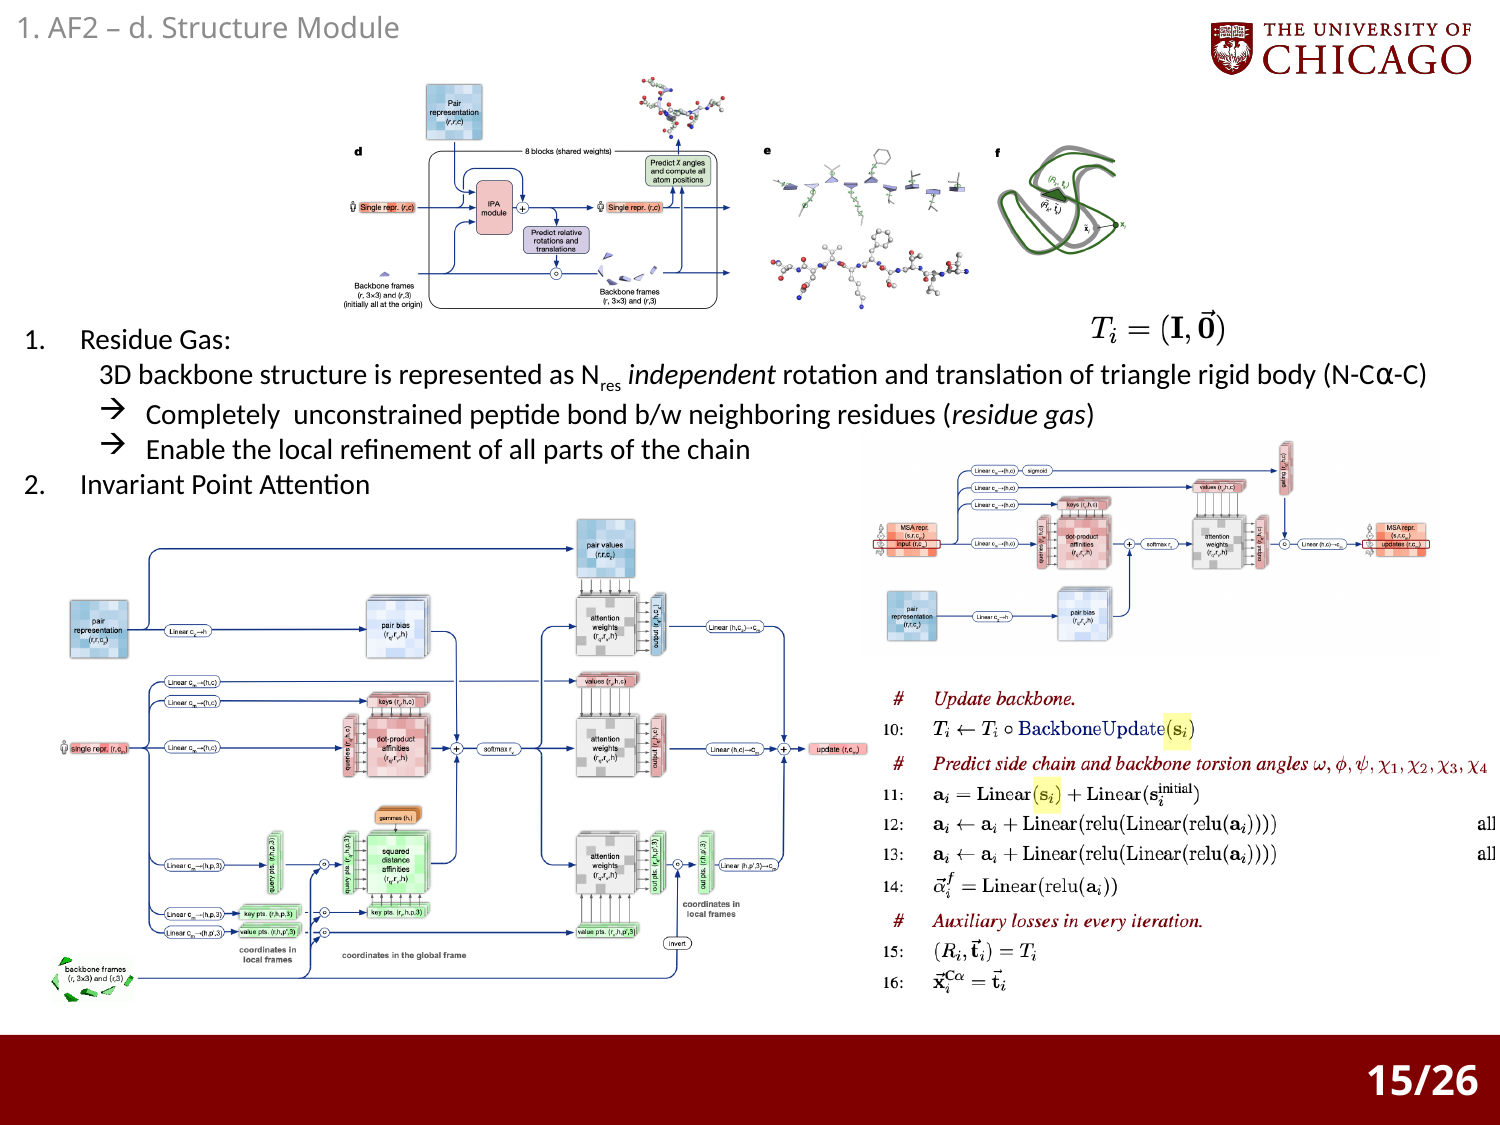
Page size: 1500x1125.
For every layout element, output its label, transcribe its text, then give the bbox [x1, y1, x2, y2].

slide_number 15/26 [1156, 1052, 1495, 1113]
footer 1. AF2 – d. Structure Module [10, 8, 407, 44]
text_box Residue Gas: 3D backbone structure is represented as Nres independent rotation and translation of triangle rigid body (N-C⍺-C) Completely unconstrained peptide bond b/w neighboring residues (residue gas) Enable the local refinement of all parts of the chain Invariant Point Attention [9, 313, 1469, 578]
picture [1182, 0, 1500, 104]
picture [336, 76, 1243, 355]
picture [31, 433, 1495, 1024]
